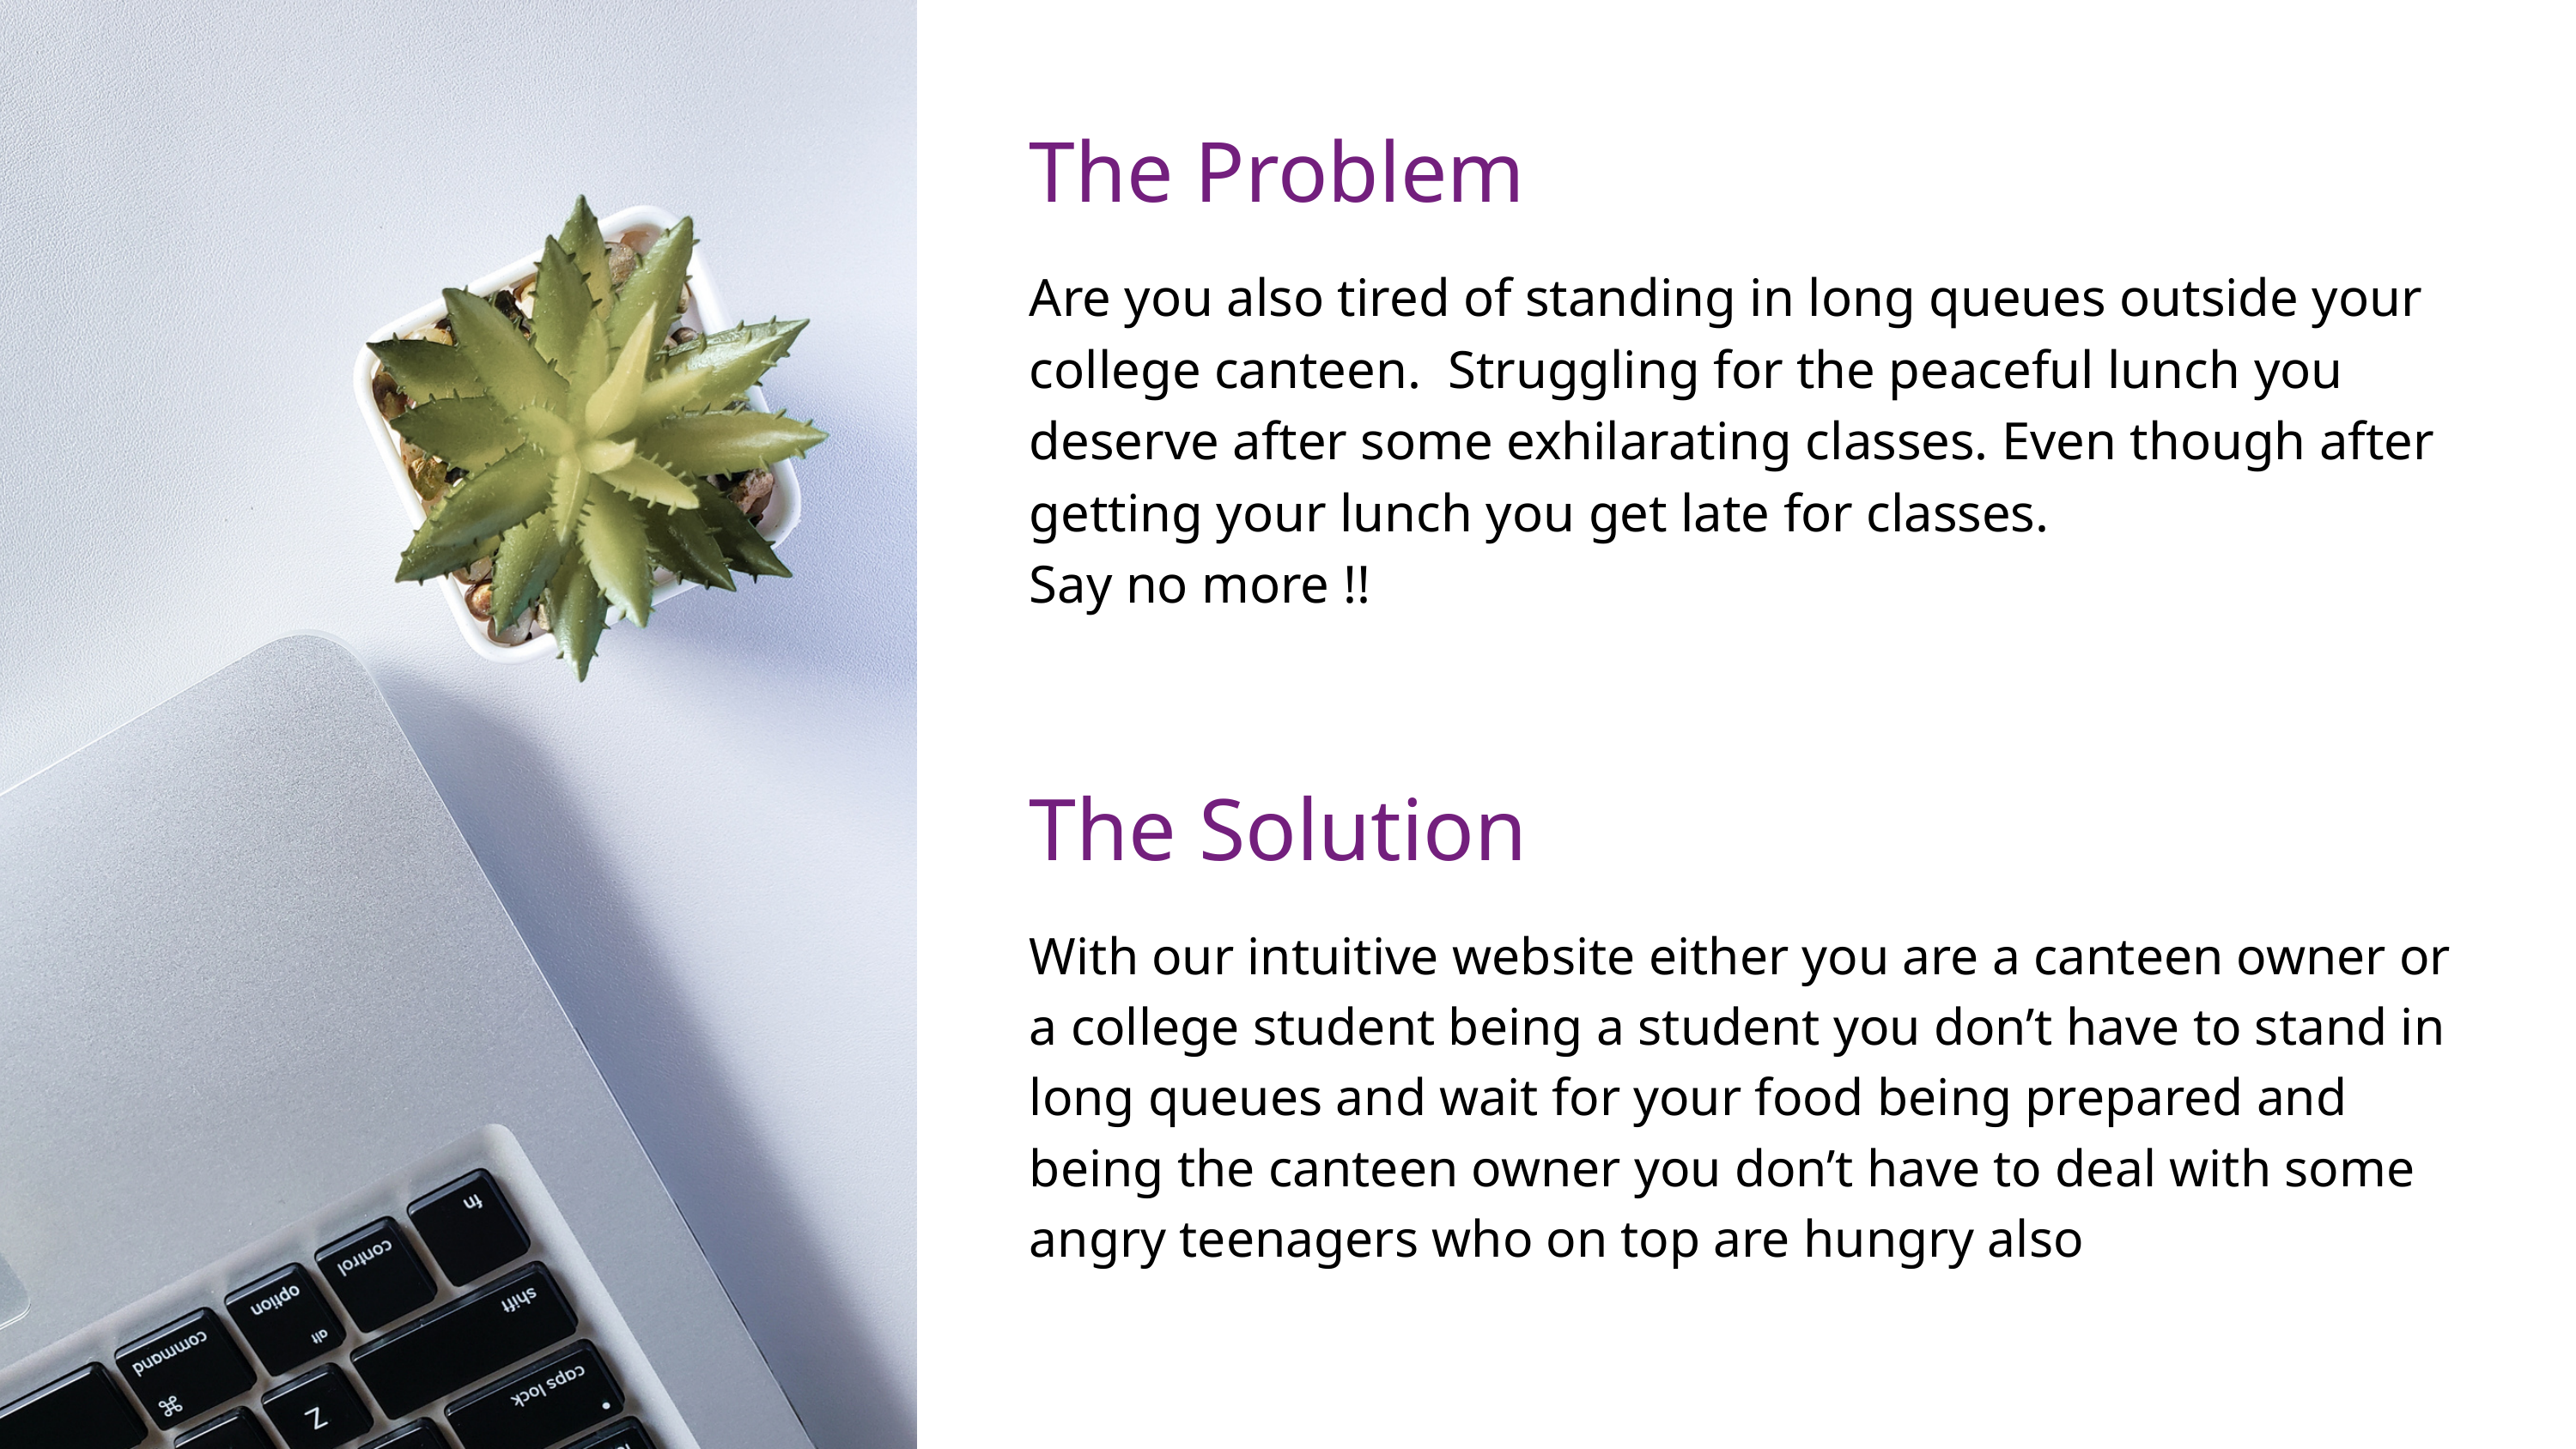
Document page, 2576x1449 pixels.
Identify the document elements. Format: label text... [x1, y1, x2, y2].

text_box The Solution [1029, 777, 1733, 877]
text_box Are you also tired of standing in long queues outside your college canteen. Struggling for the peaceful lunch you deserve after some exhilarating classes. Even though after getting your lunch you get late for classes. Say no more !! [1029, 255, 2494, 614]
text_box With our intuitive website either you are a canteen owner or a college student being a student you don’t have to stand in long queues and wait for your food being prepared and being the canteen owner you don’t have to deal with some angry teenagers who on top are hungry also [1029, 913, 2493, 1268]
text_box [0, 0, 917, 1449]
text_box The Problem [1029, 120, 1780, 219]
